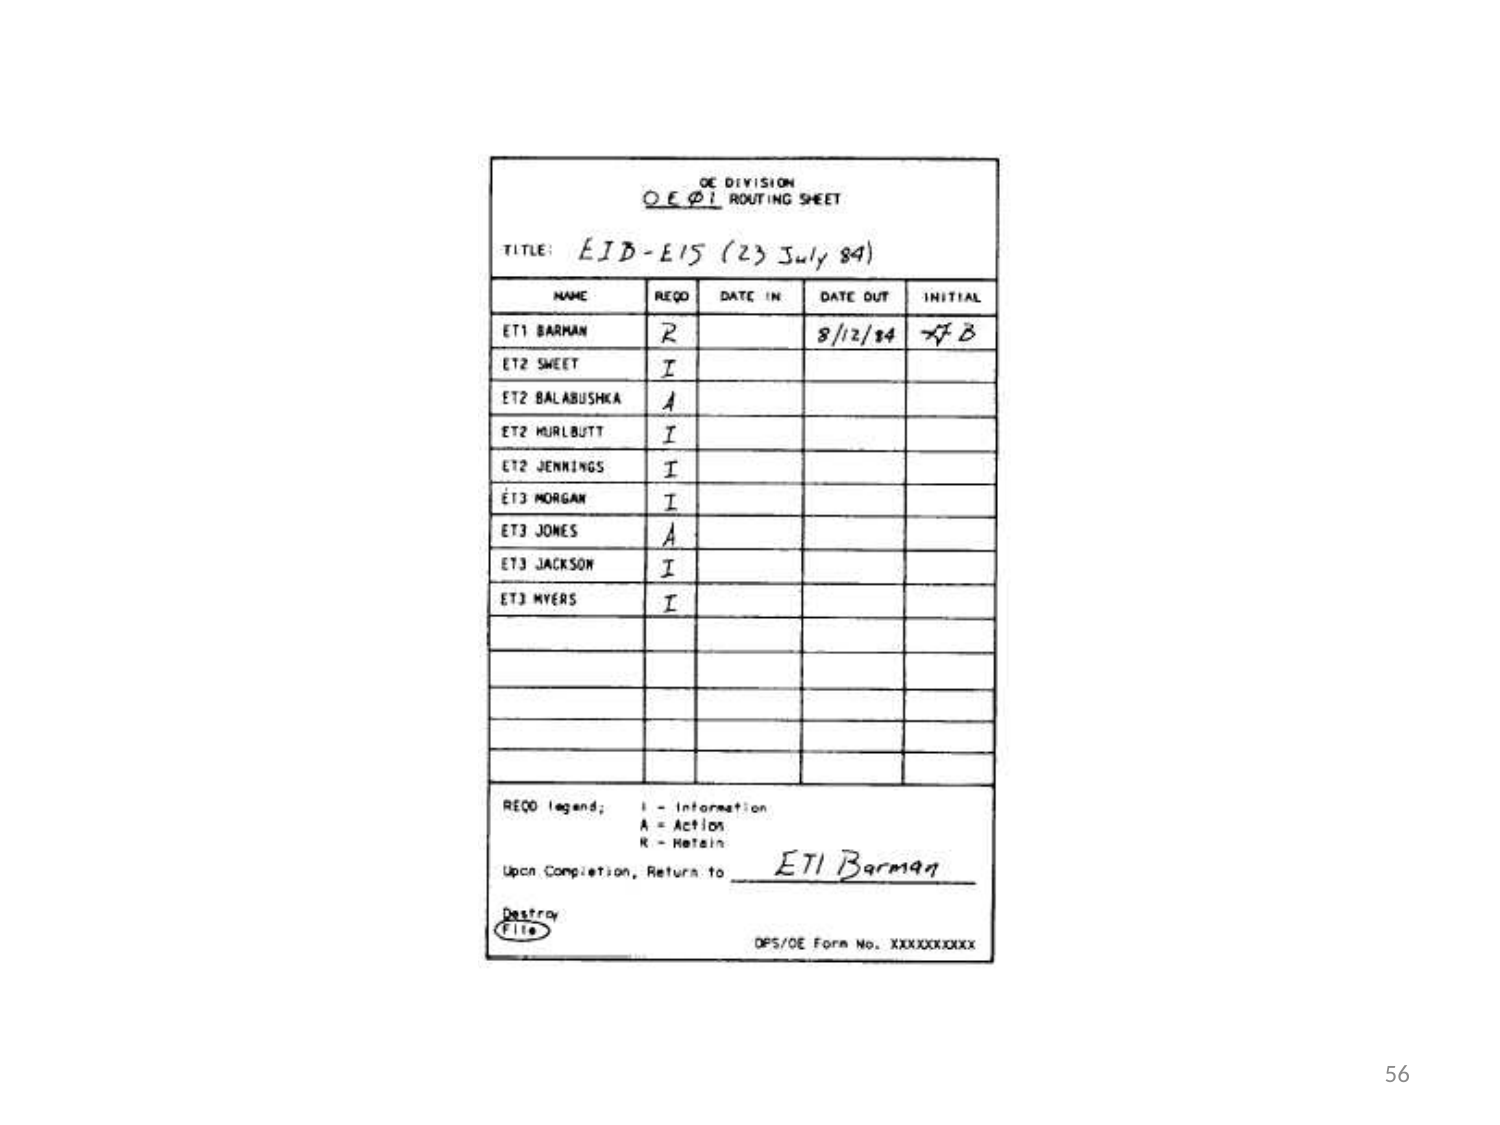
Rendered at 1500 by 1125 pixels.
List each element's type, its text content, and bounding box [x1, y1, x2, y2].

picture [478, 140, 1022, 985]
slide_number 56 [1074, 1042, 1425, 1103]
